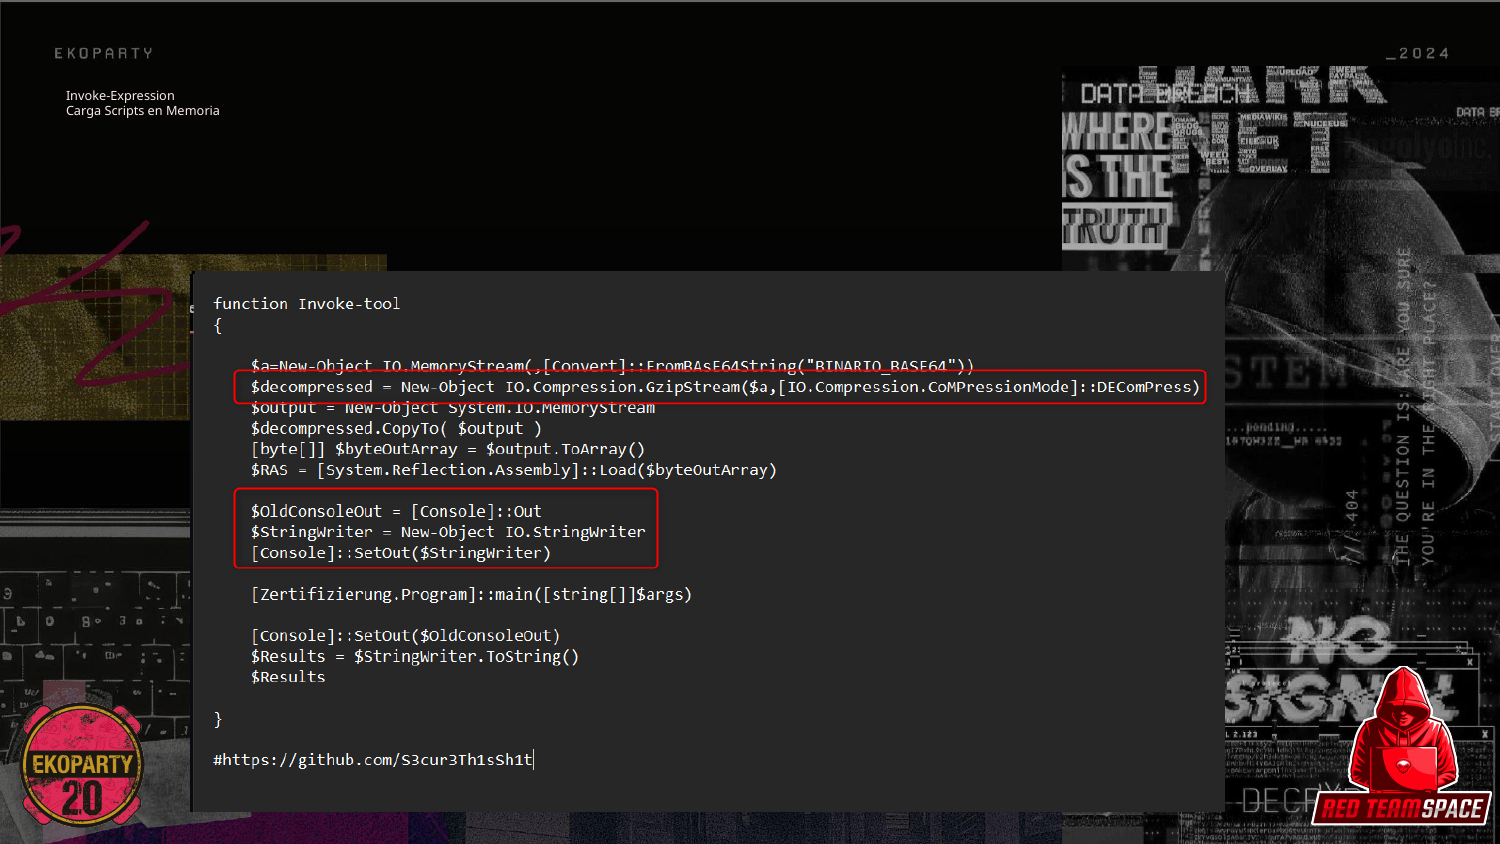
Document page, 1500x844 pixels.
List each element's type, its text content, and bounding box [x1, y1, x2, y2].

title Invoke-Expression Carga Scripts en Memoria [51, 72, 946, 167]
picture [1306, 666, 1496, 834]
picture [0, 0, 1500, 844]
